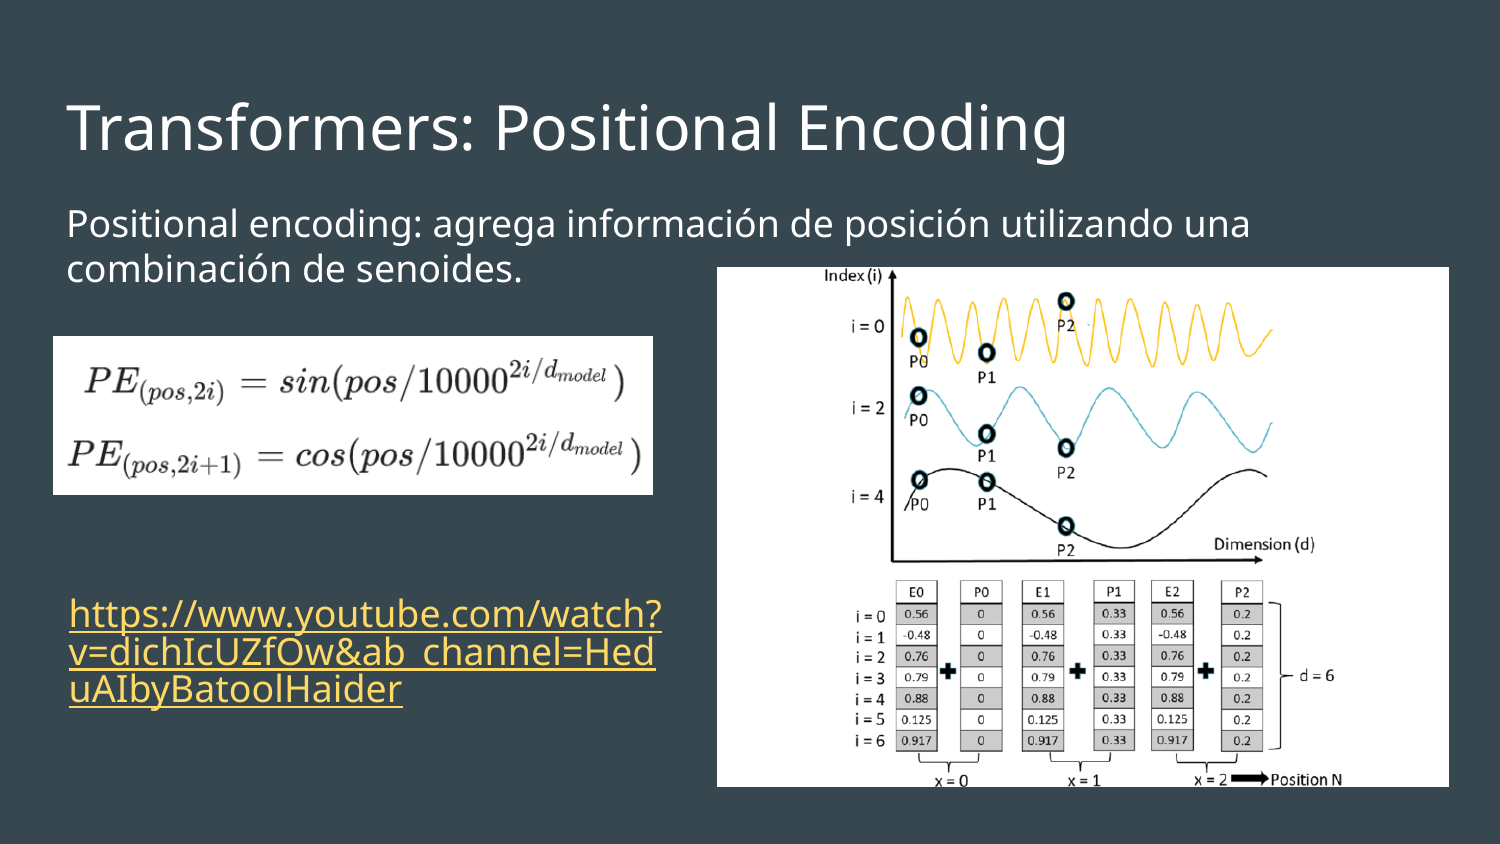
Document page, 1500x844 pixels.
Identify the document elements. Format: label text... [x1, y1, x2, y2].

text_box Positional encoding: agrega información de posición utilizando una combinación de senoides. [51, 184, 1449, 343]
text_box https://www.youtube.com/watch?v=dichIcUZfOw&ab_channel=HeduAIbyBatoolHaider [53, 575, 688, 734]
title Transformers: Positional Encoding [51, 72, 1449, 167]
picture [716, 266, 1450, 787]
picture [53, 336, 653, 495]
